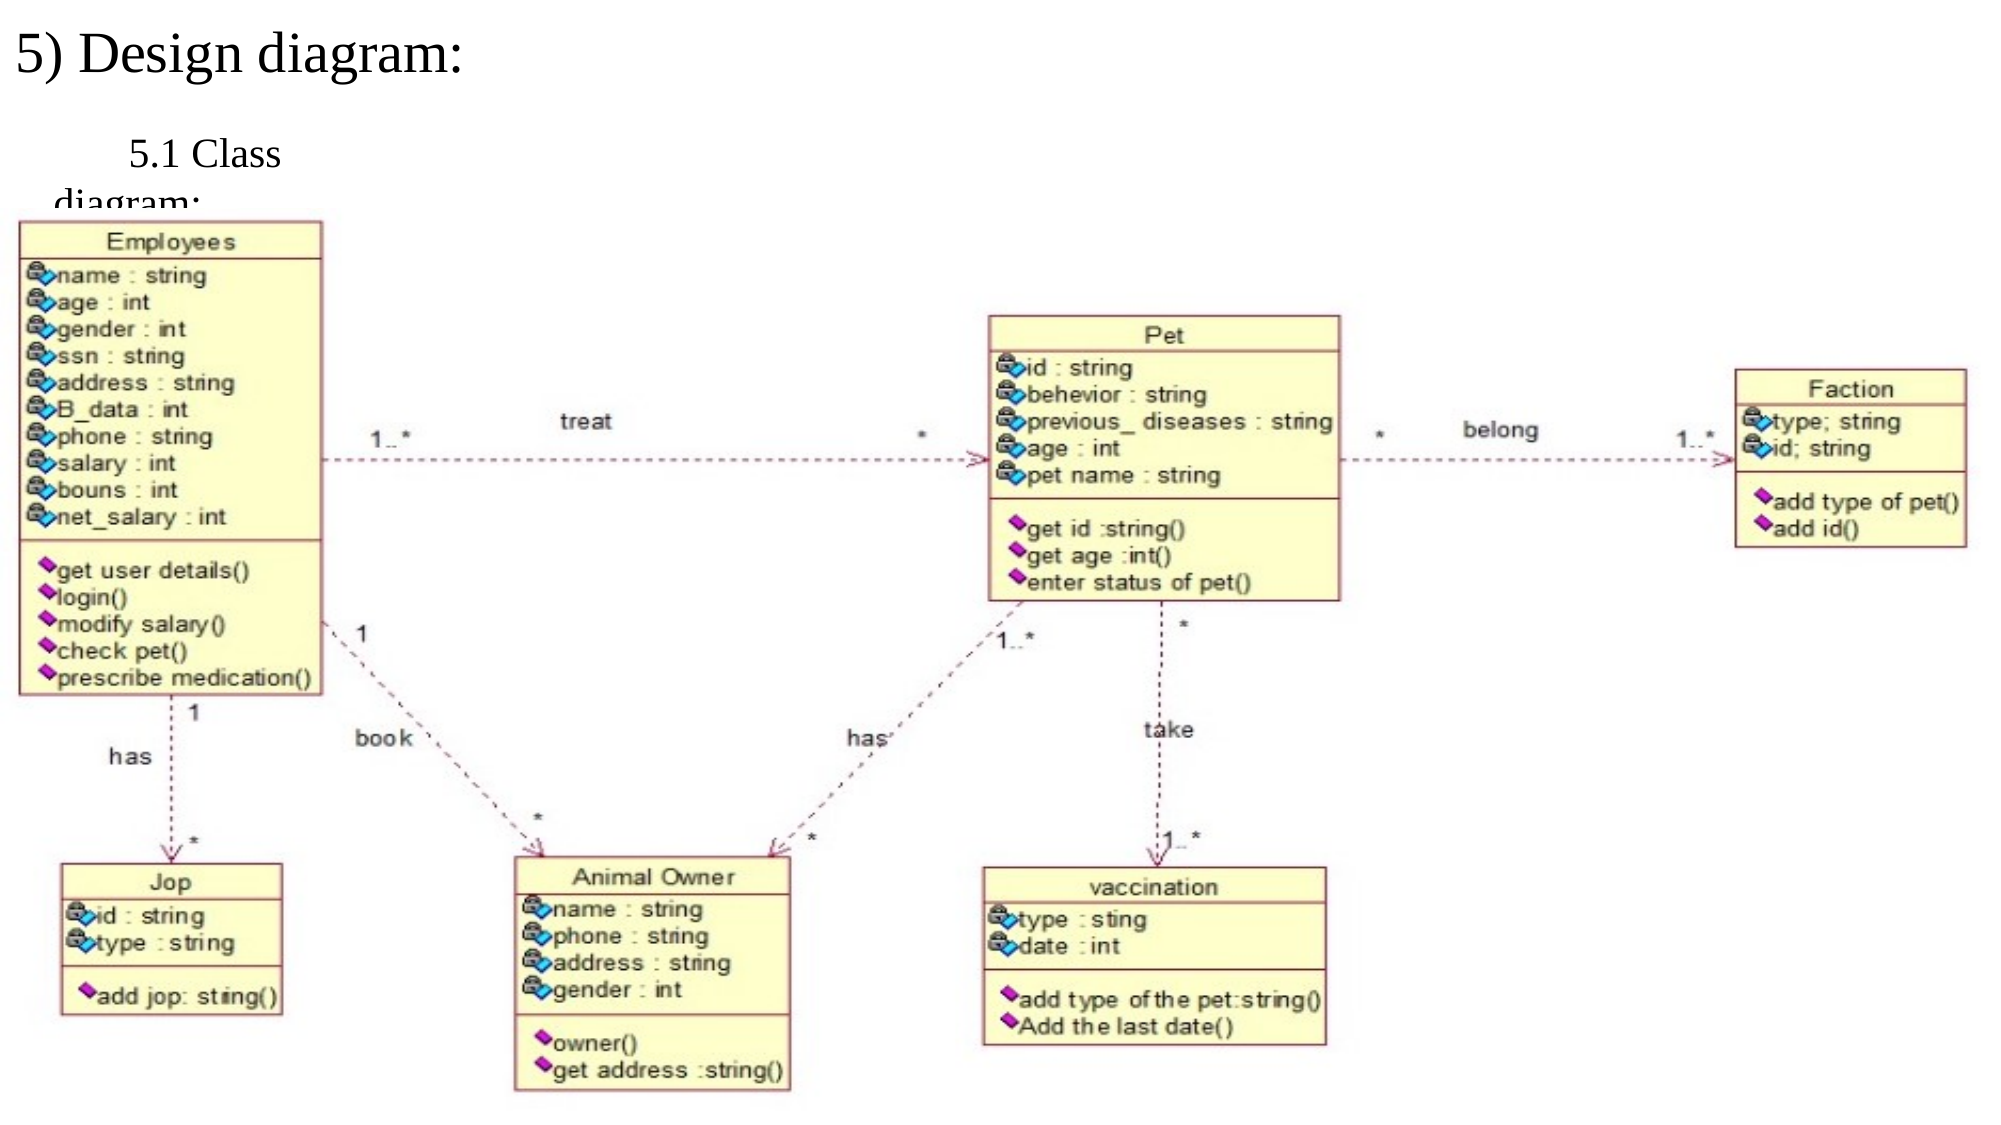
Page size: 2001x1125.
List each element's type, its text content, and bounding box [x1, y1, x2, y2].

text_box 5.1 Class diagram: [38, 143, 382, 208]
title 5) Design diagram: [0, 0, 1725, 108]
picture [0, 208, 2000, 1125]
